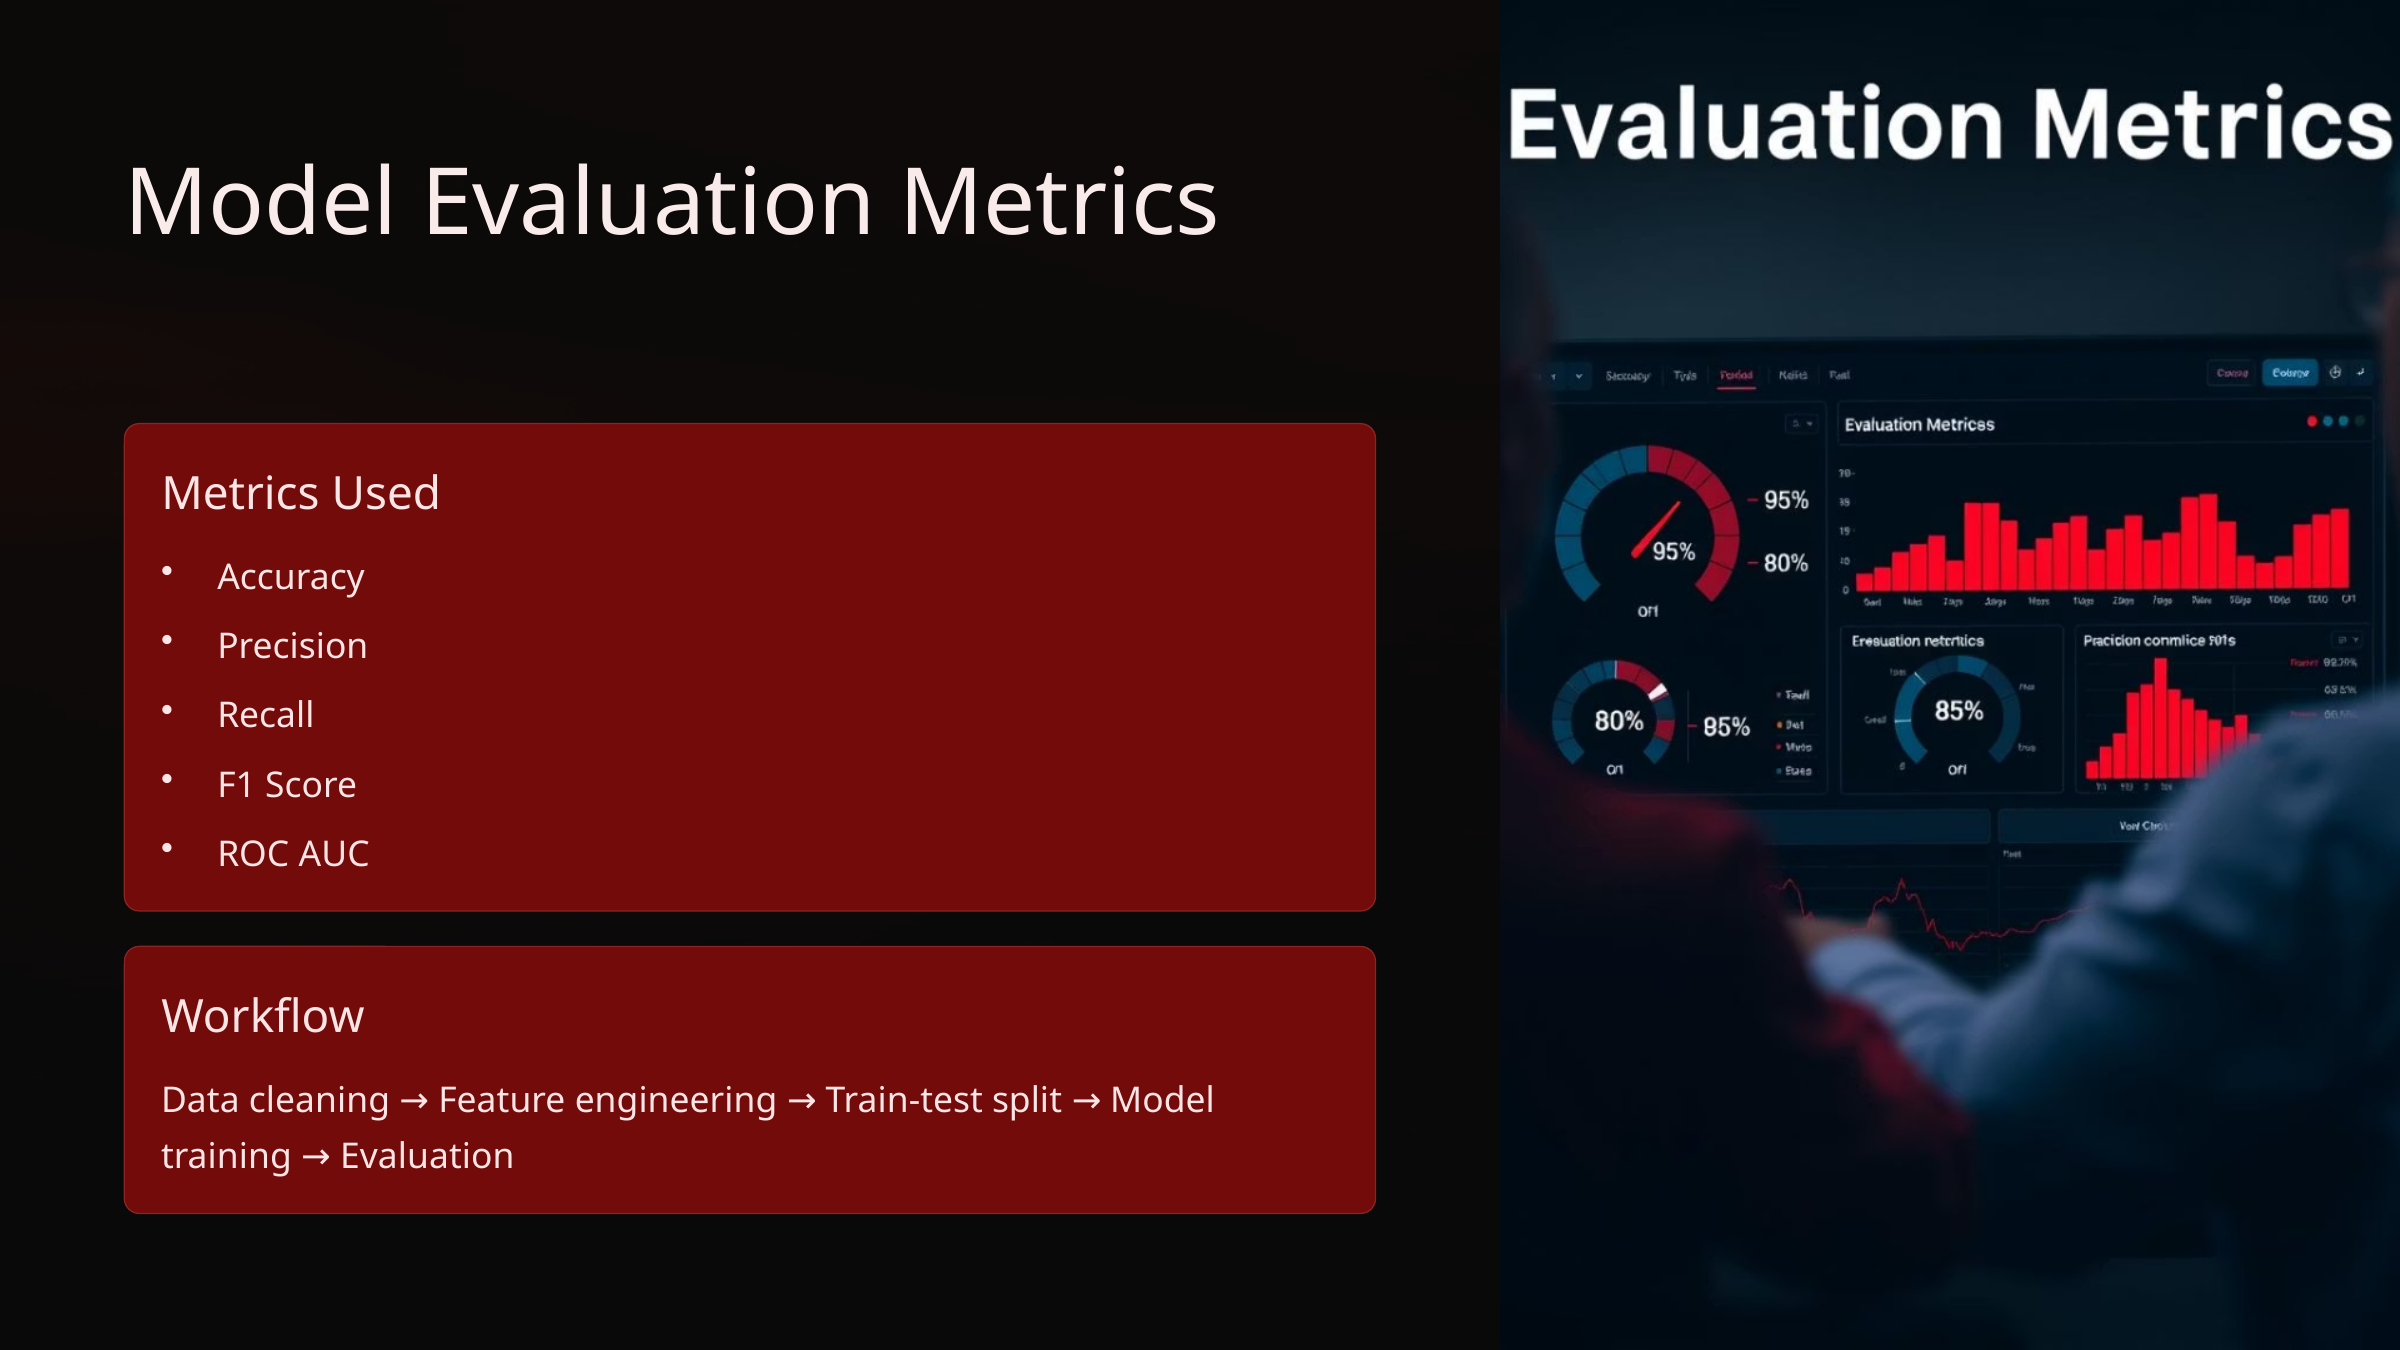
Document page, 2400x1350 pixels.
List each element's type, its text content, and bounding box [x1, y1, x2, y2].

text_box [124, 946, 1376, 1214]
text_box Precision [161, 609, 1339, 667]
text_box Metrics Used [161, 460, 629, 519]
text_box Model Evaluation Metrics [124, 136, 1376, 371]
text_box Accuracy [161, 540, 1339, 597]
picture [1499, 0, 2400, 1350]
text_box Data cleaning → Feature engineering → Train-test split → Model training → Evaluation [161, 1062, 1339, 1177]
text_box Workflow [161, 983, 629, 1042]
text_box F1 Score [161, 747, 1339, 805]
text_box ROC AUC [161, 817, 1339, 875]
text_box Recall [161, 678, 1339, 736]
text_box [124, 423, 1376, 911]
